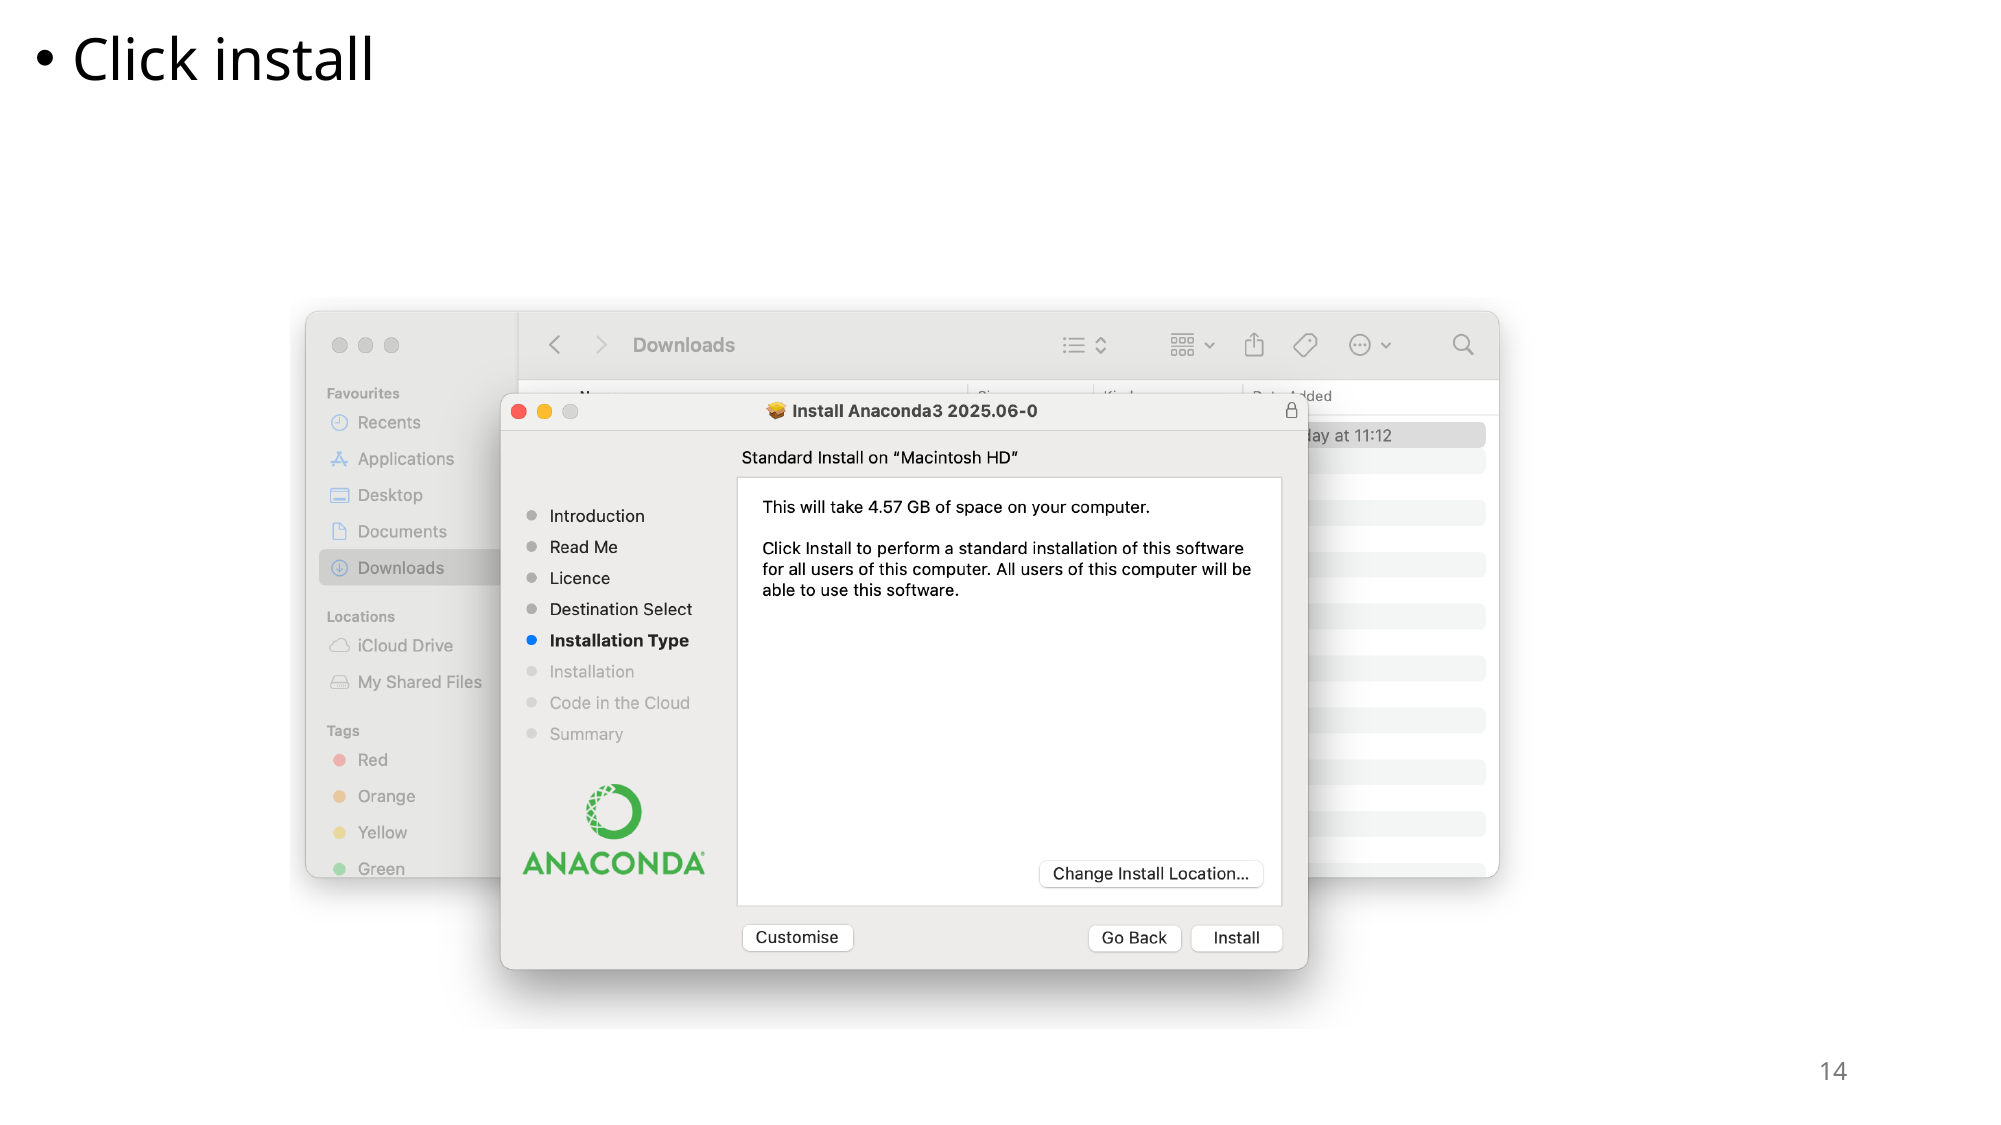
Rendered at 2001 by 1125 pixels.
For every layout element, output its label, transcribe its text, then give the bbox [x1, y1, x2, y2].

list Click install [19, 22, 1966, 360]
slide_number 14 [1412, 1042, 1863, 1103]
picture [290, 297, 1567, 1030]
